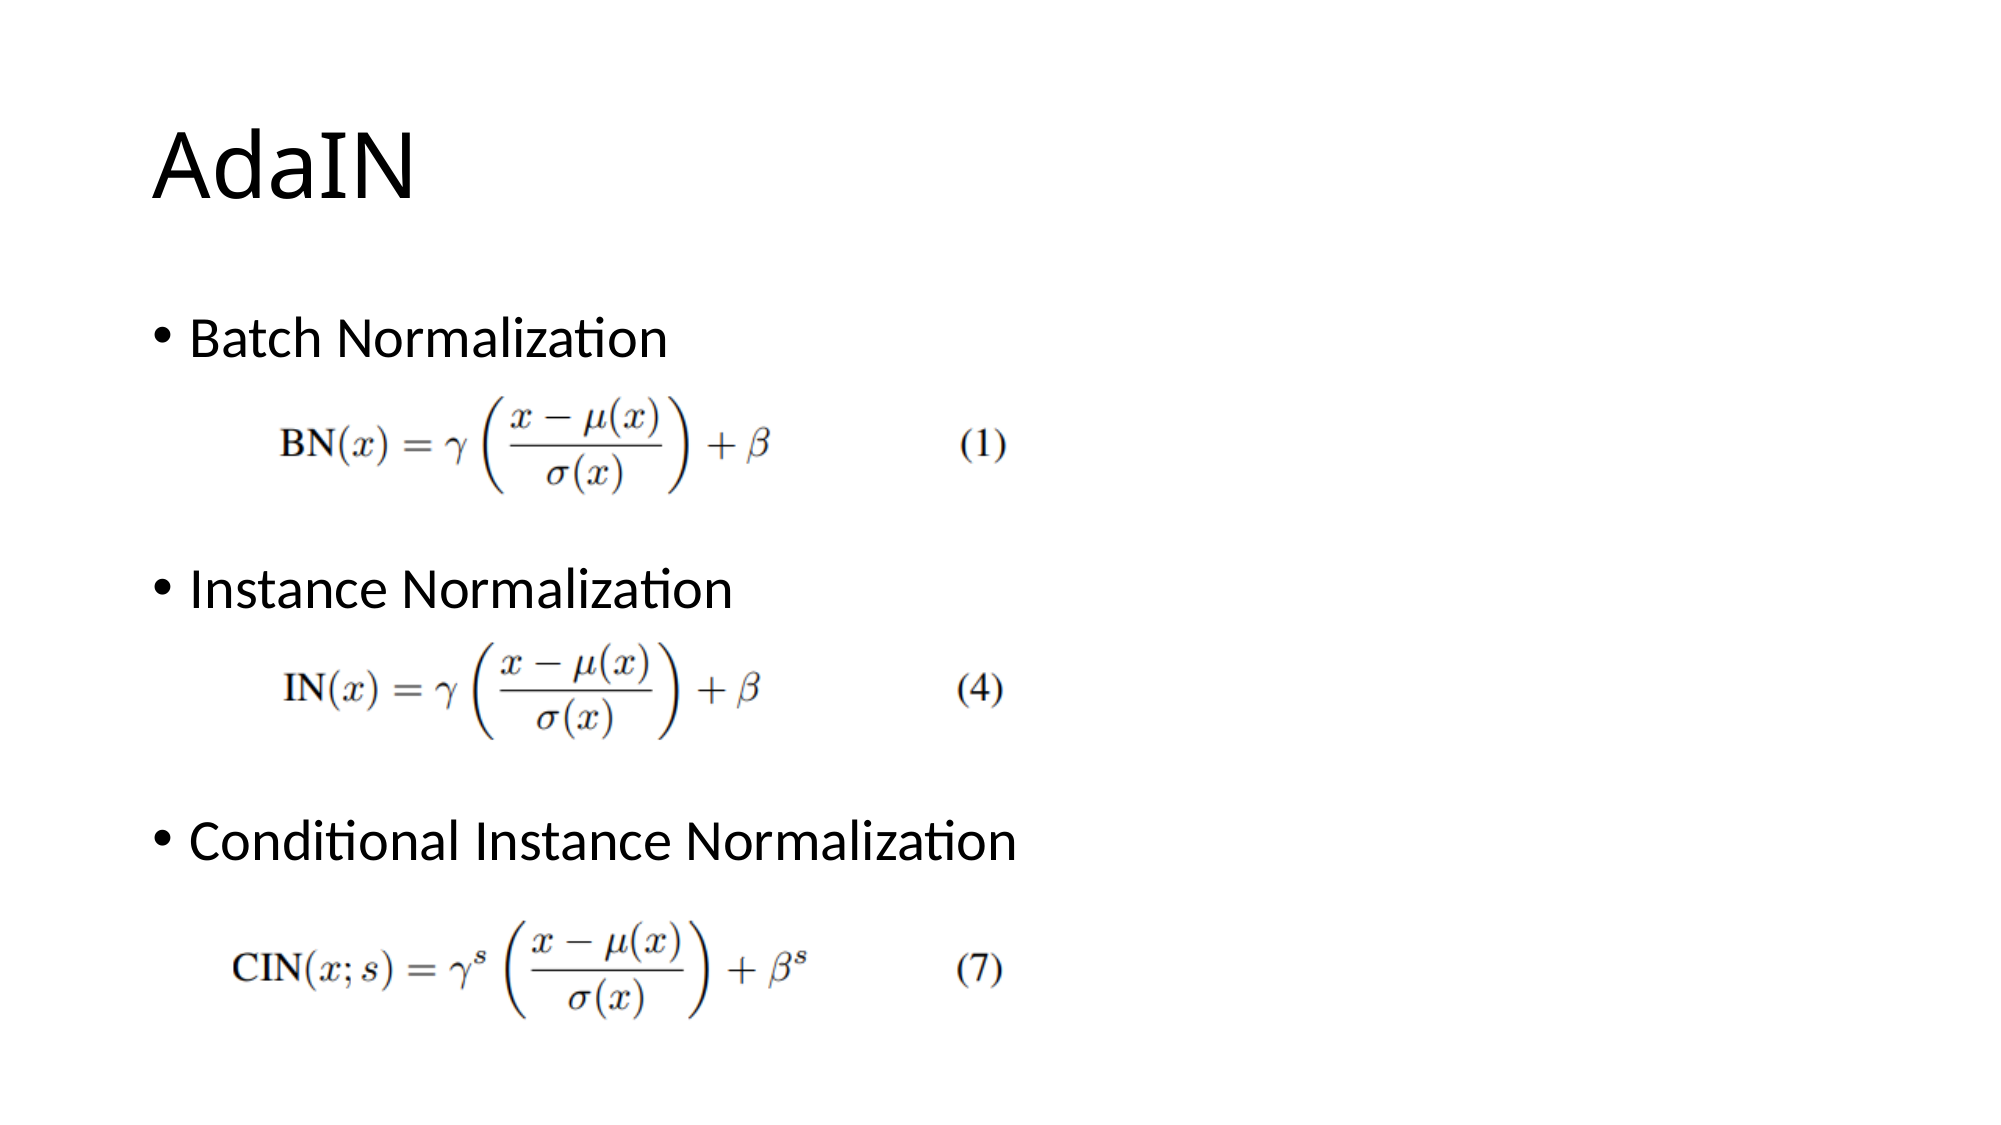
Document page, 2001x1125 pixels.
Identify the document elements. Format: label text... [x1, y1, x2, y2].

picture [248, 381, 1036, 511]
picture [234, 624, 1036, 763]
list Batch Normalization Instance Normalization Conditional Instance Normalization [137, 299, 1863, 1014]
title AdaIN [137, 59, 1863, 278]
picture [204, 899, 1036, 1047]
